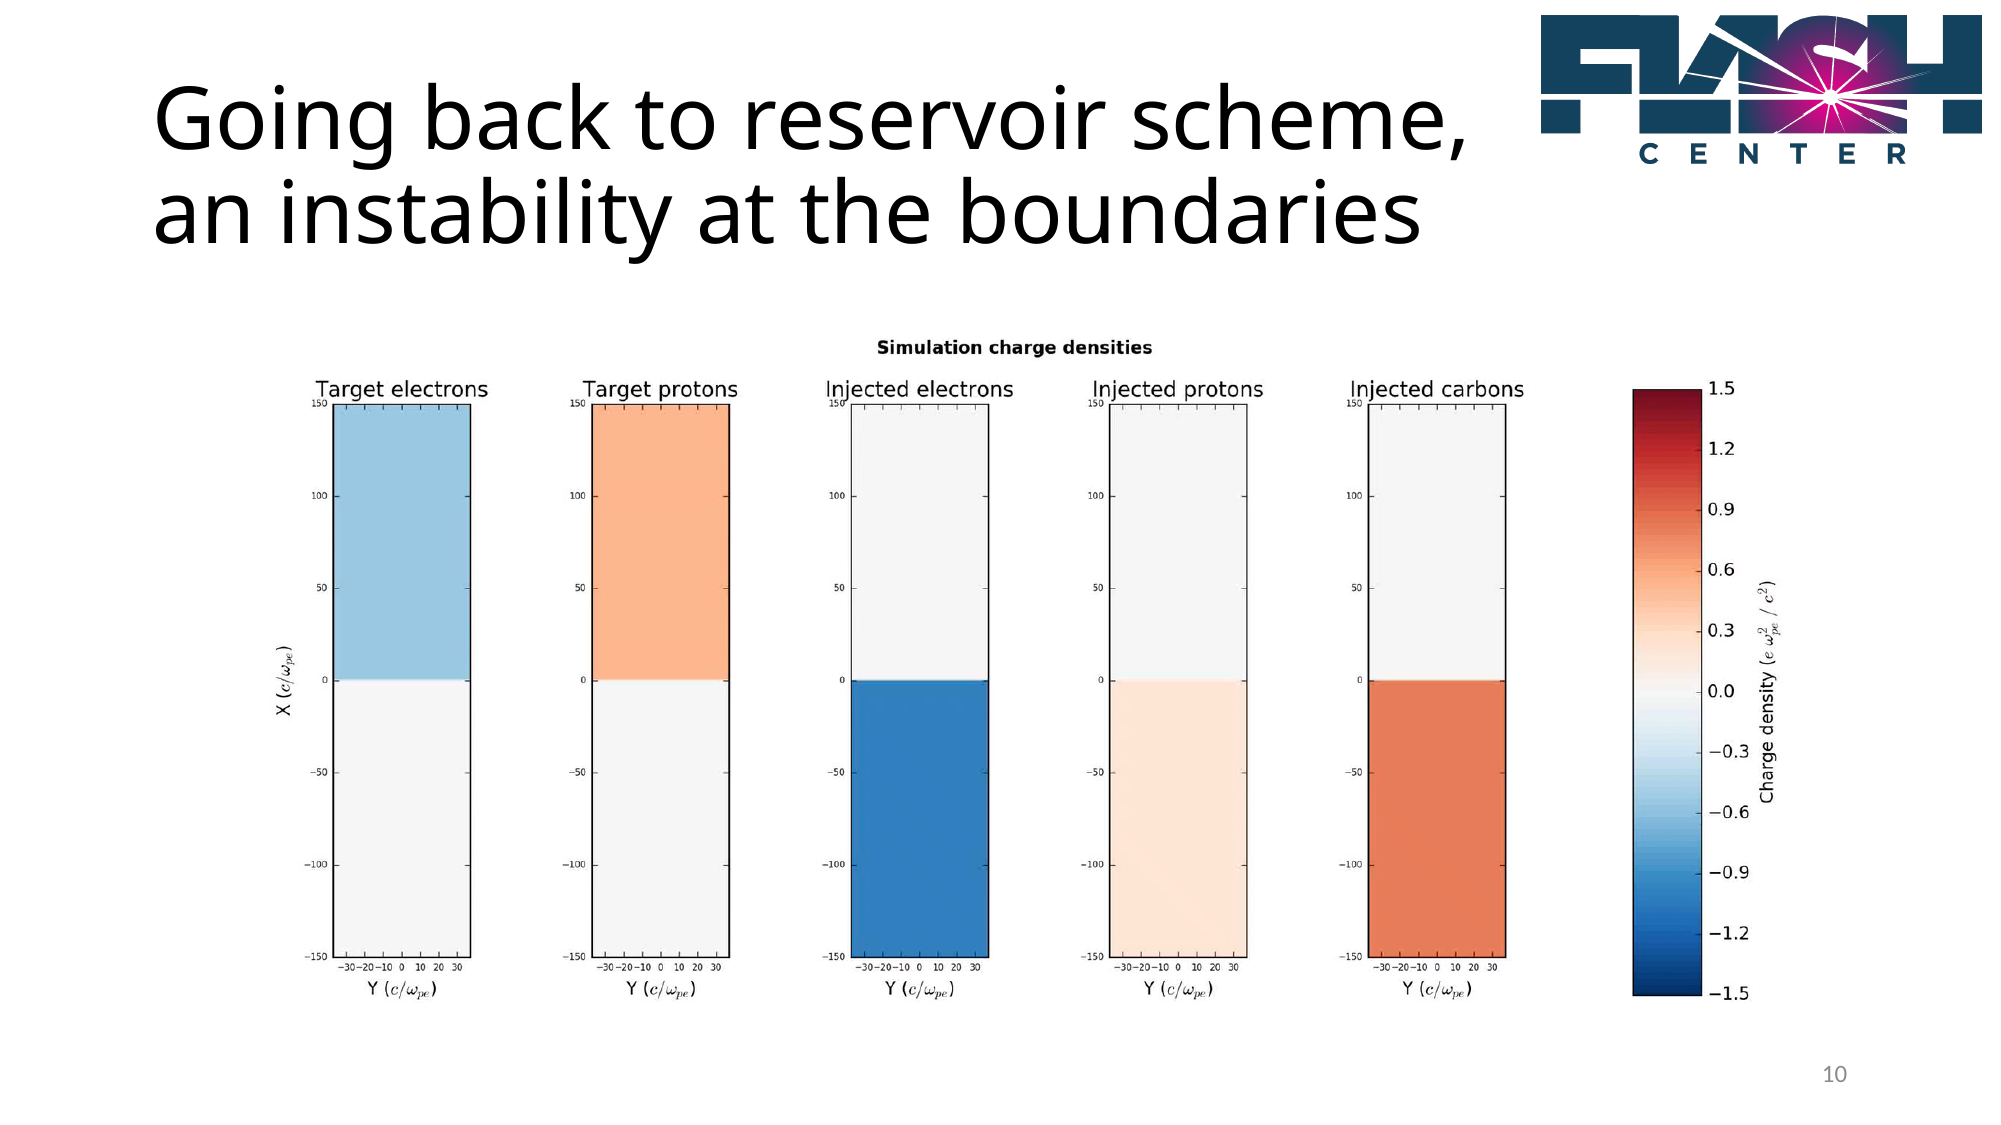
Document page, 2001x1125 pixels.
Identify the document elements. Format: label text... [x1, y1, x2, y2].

slide_number 10 [1412, 1042, 1863, 1103]
title Going back to reservoir scheme, an instability at the boundaries [137, 59, 1495, 278]
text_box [225, 324, 1804, 1022]
picture [1541, 15, 1982, 164]
